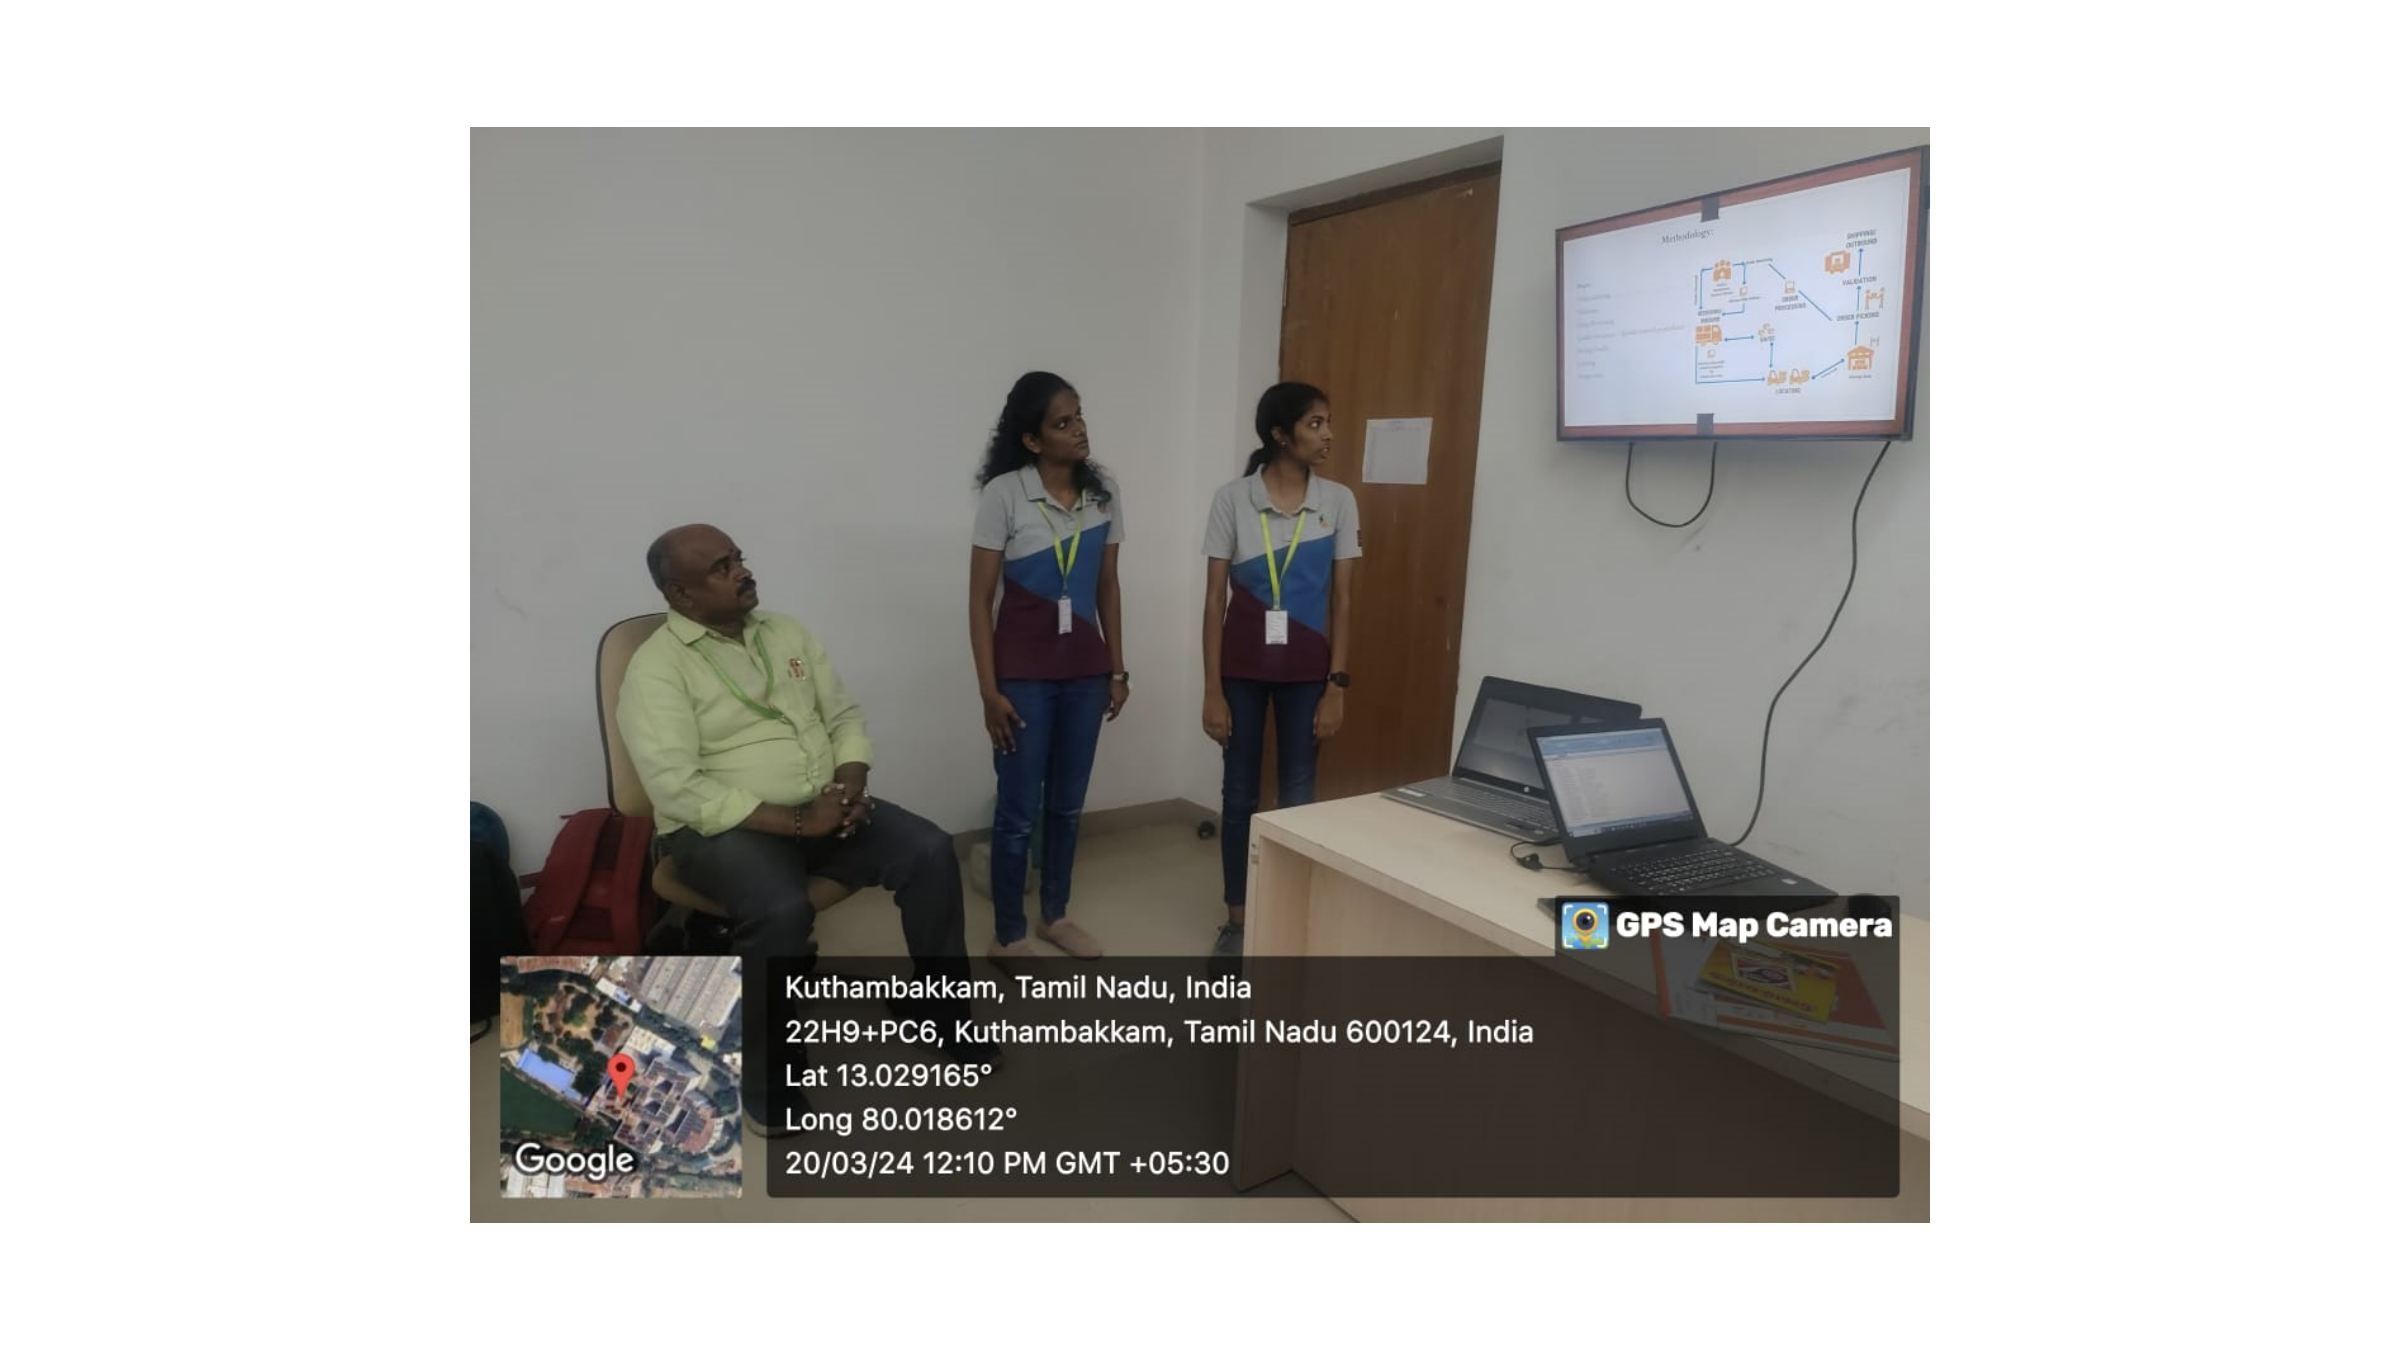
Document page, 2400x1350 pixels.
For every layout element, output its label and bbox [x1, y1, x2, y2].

picture [469, 127, 1931, 1223]
